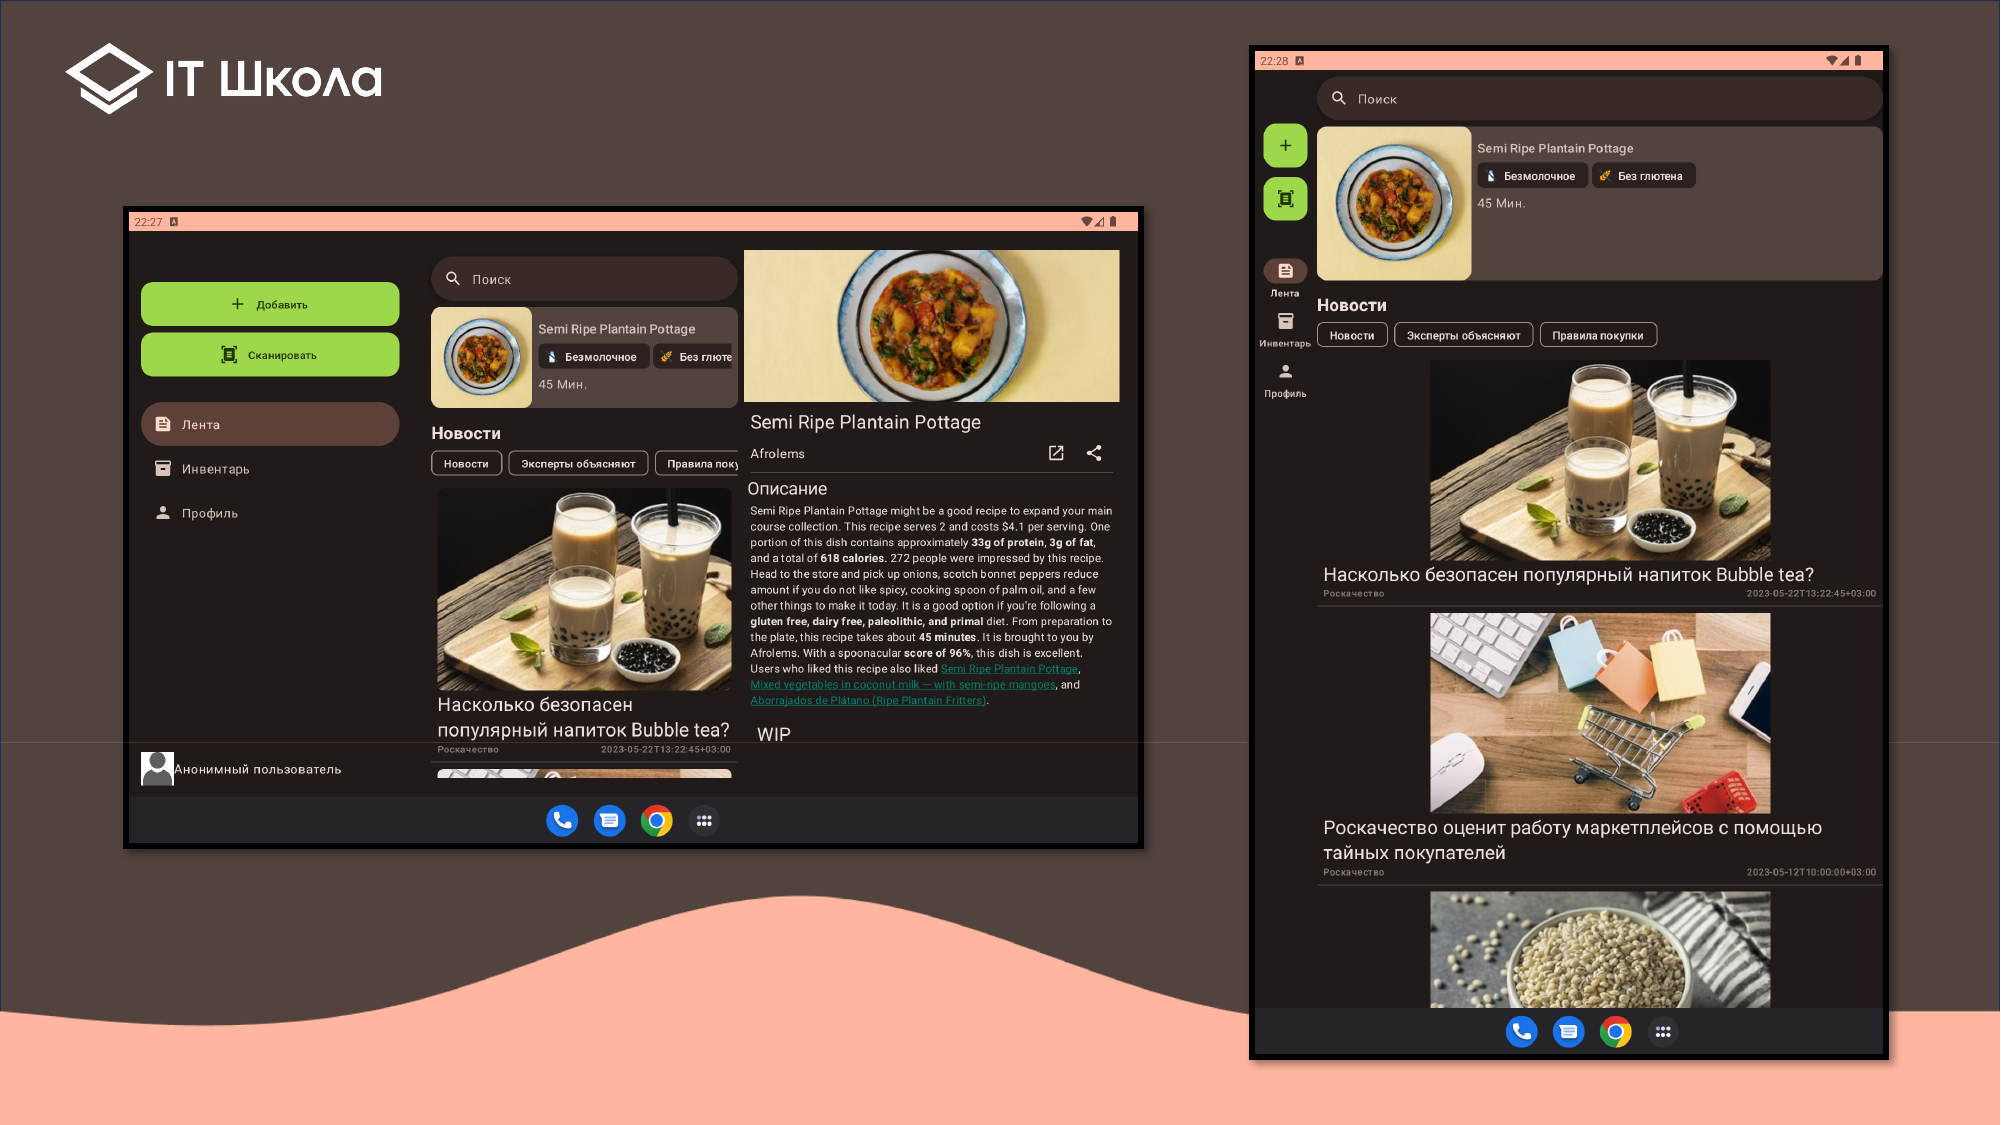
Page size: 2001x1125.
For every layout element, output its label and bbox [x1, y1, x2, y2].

text_box [0, 0, 2000, 742]
list [128, 212, 1138, 742]
picture [0, 51, 2000, 1125]
picture [0, 0, 450, 158]
